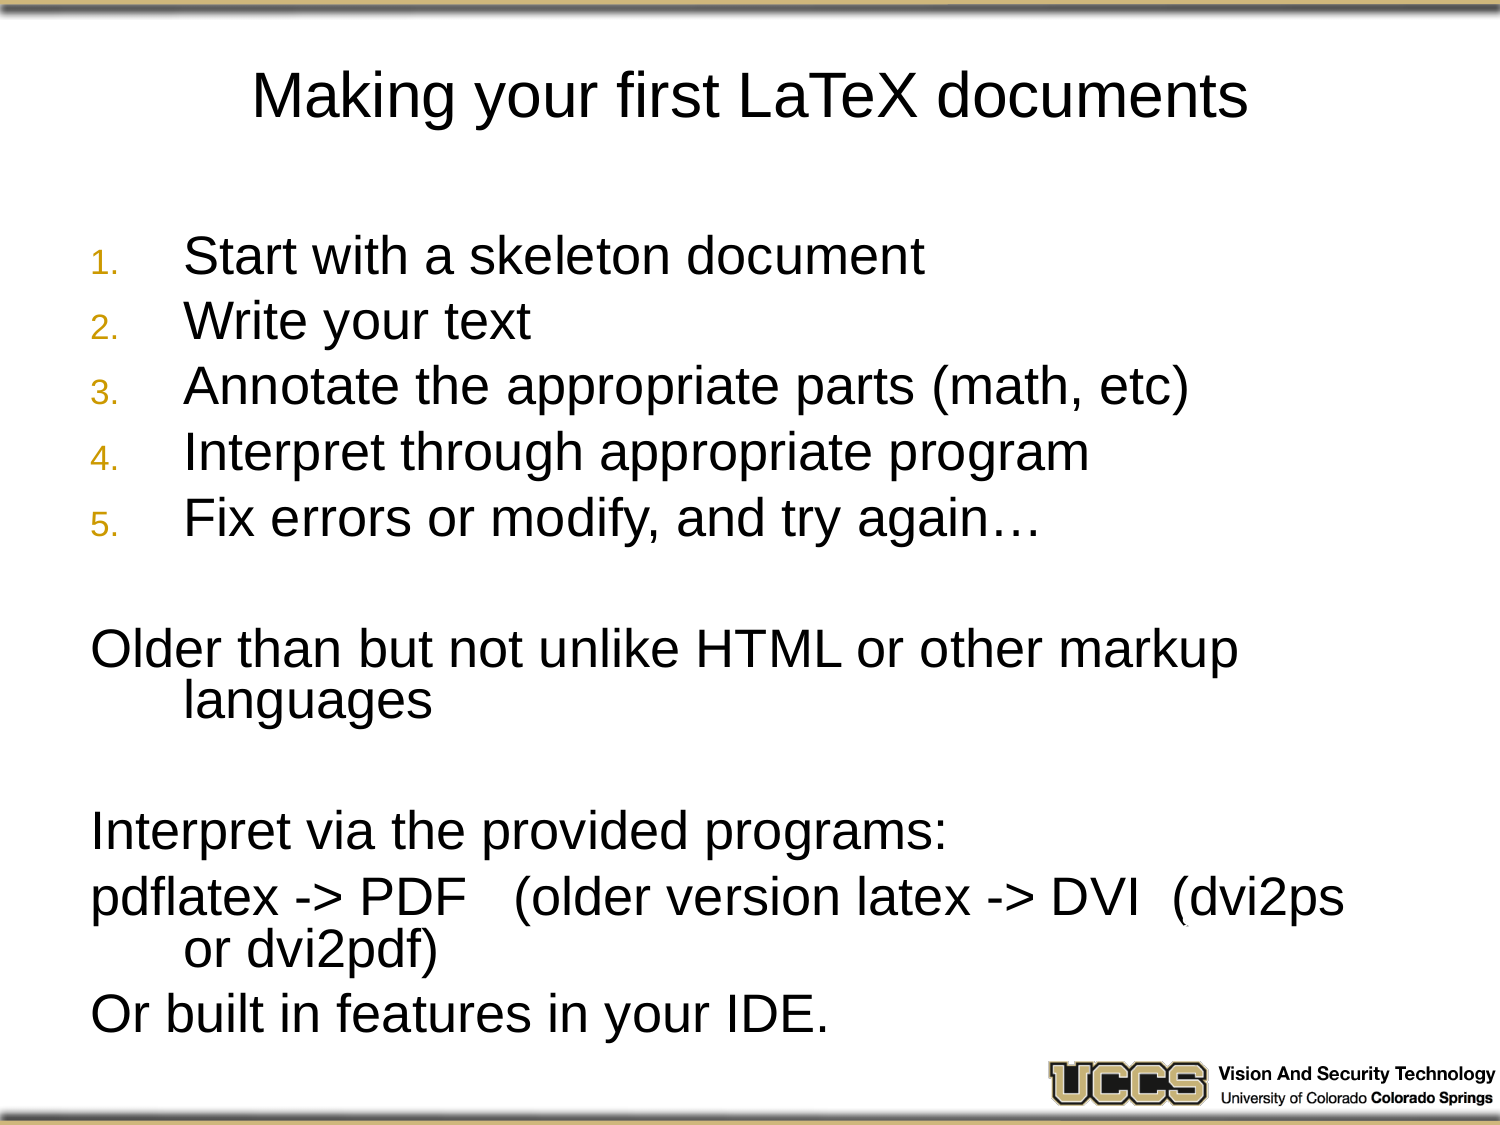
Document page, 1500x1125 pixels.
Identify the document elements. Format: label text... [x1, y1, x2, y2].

picture [1039, 1053, 1500, 1116]
slide_number 18 [1150, 899, 1500, 974]
title Making your first LaTeX documents [75, 45, 1425, 138]
list Start with a skeleton document Write your text Annotate the appropriate parts (math, etc) Interpret through appropriate program Fix errors or modify, and try again… Older than but not unlike HTML or other markup languages Interpret via the provided programs: pdflatex -> PDF (older version latex -> DVI (dvi2ps or dvi2pdf) Or built in features in your IDE. [75, 224, 1425, 567]
